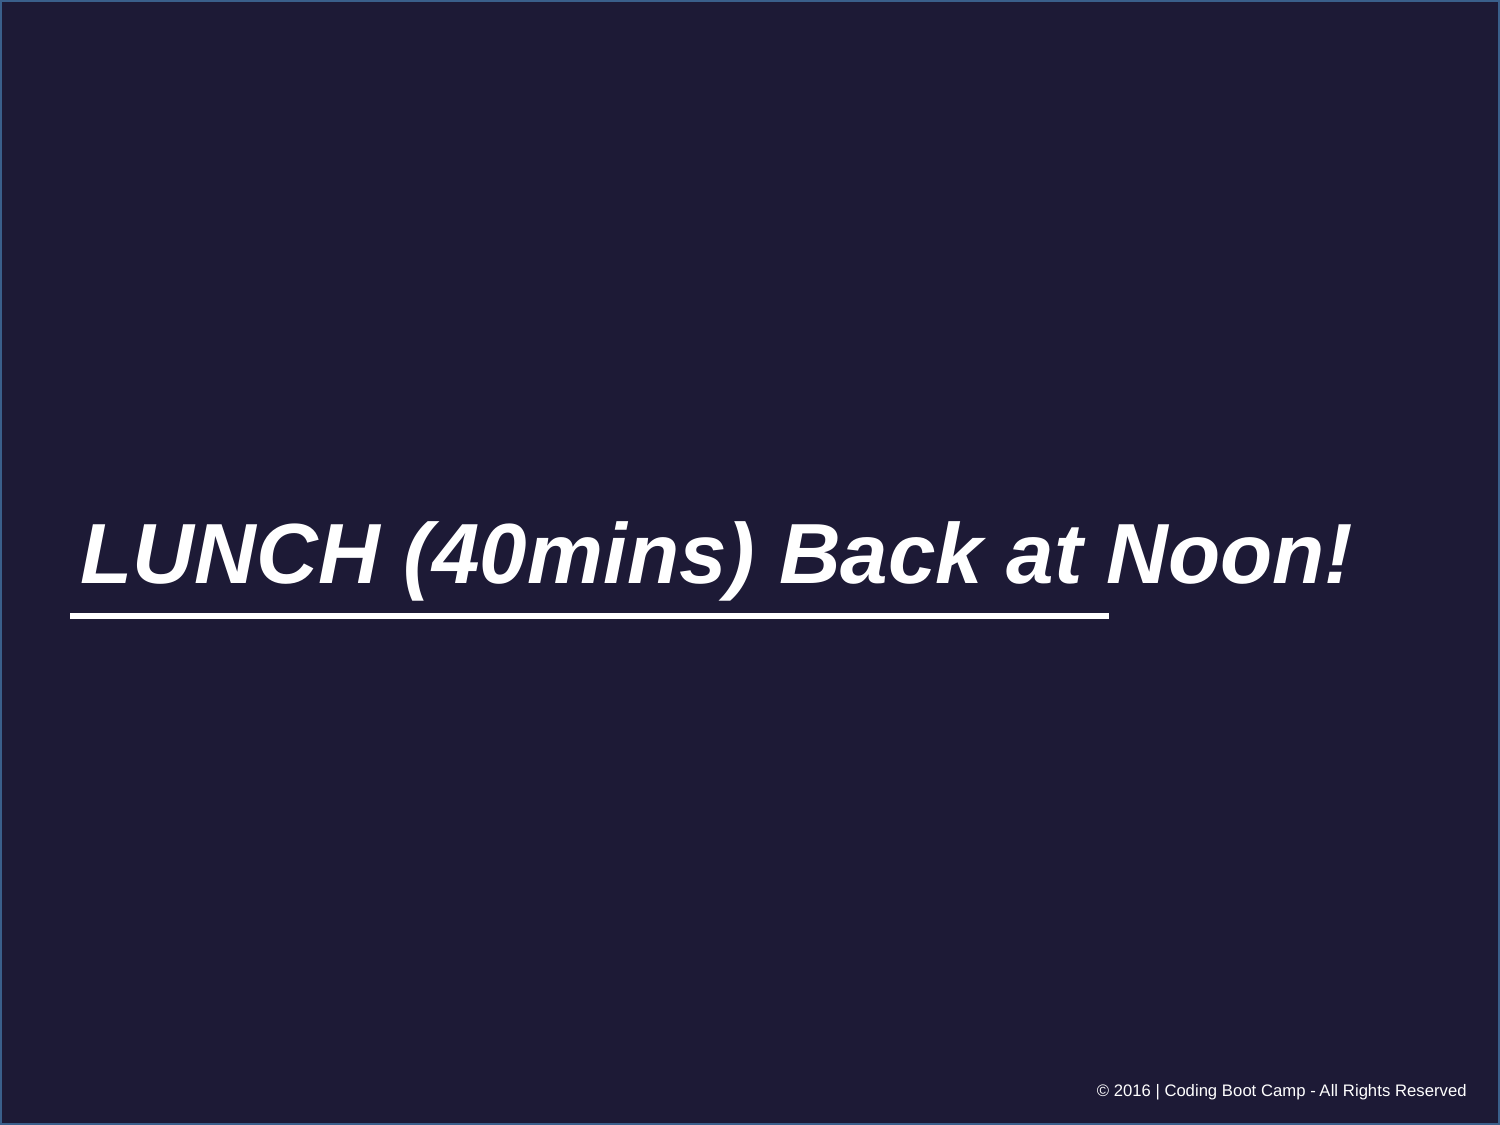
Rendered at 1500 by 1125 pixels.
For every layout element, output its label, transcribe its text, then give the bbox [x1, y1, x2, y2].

text_box LUNCH (40mins) Back at Noon! [66, 478, 1417, 622]
